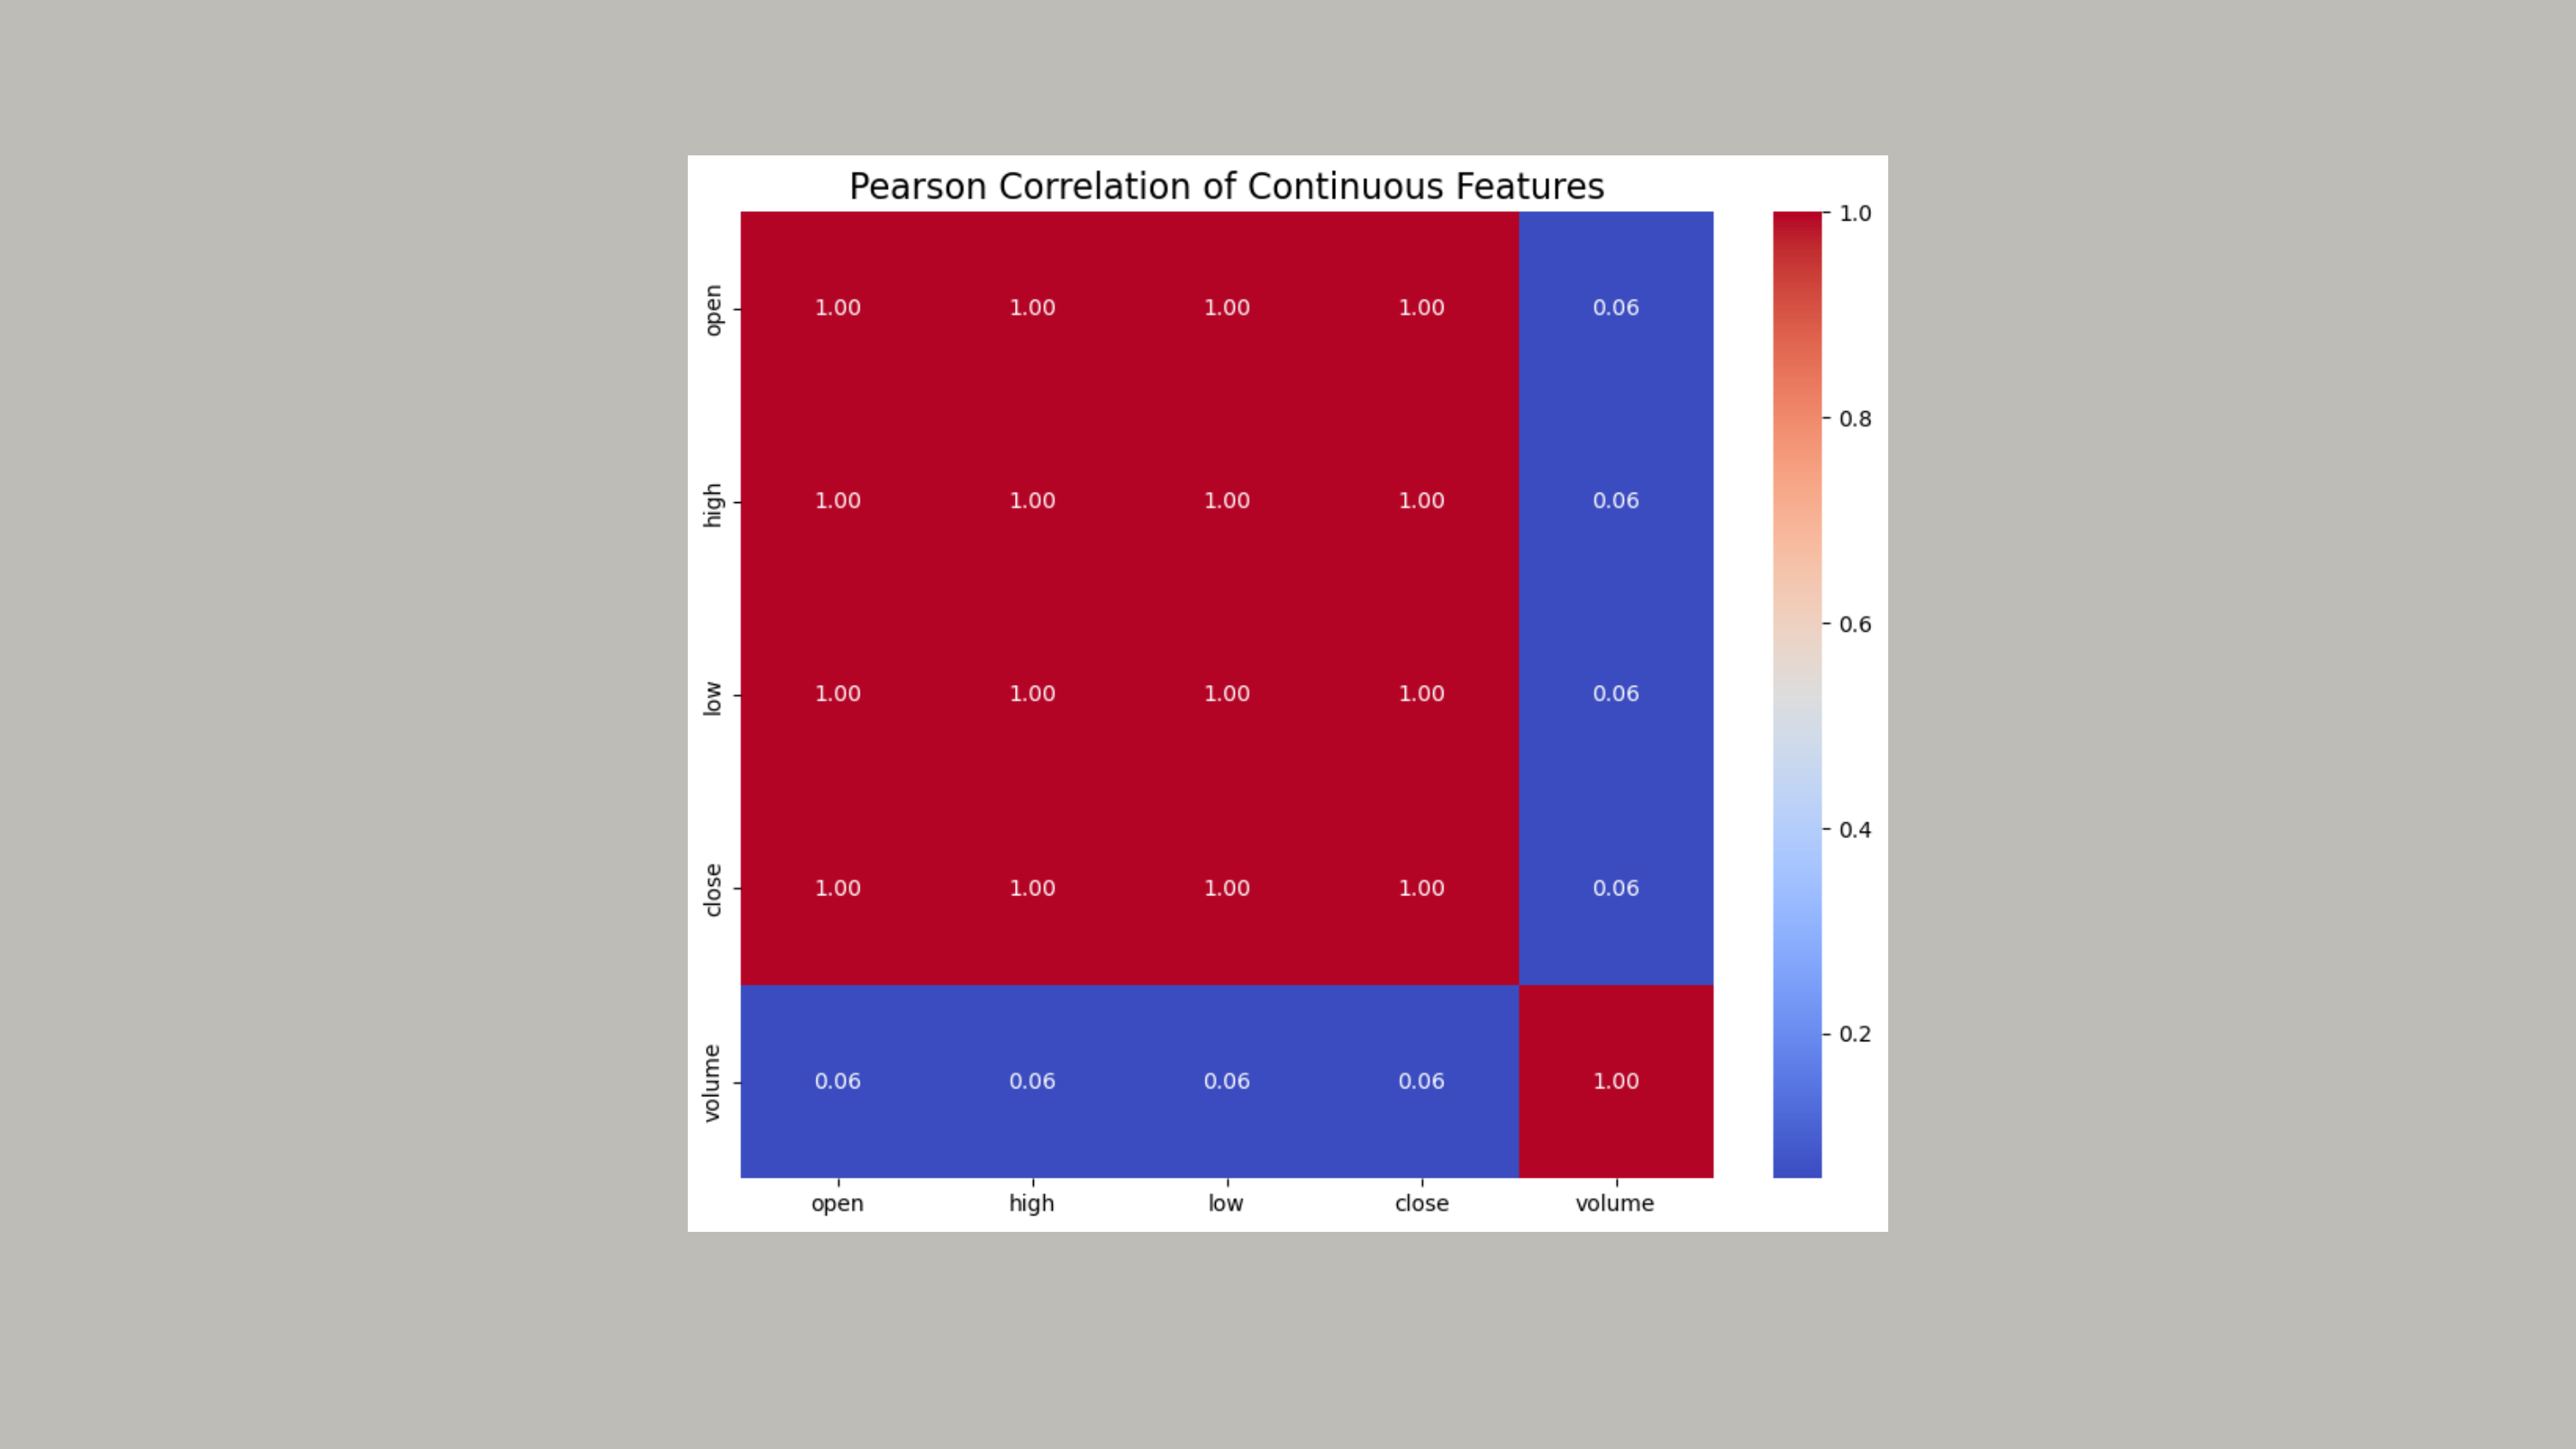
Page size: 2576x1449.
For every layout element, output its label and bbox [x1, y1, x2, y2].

picture [687, 155, 1888, 1232]
